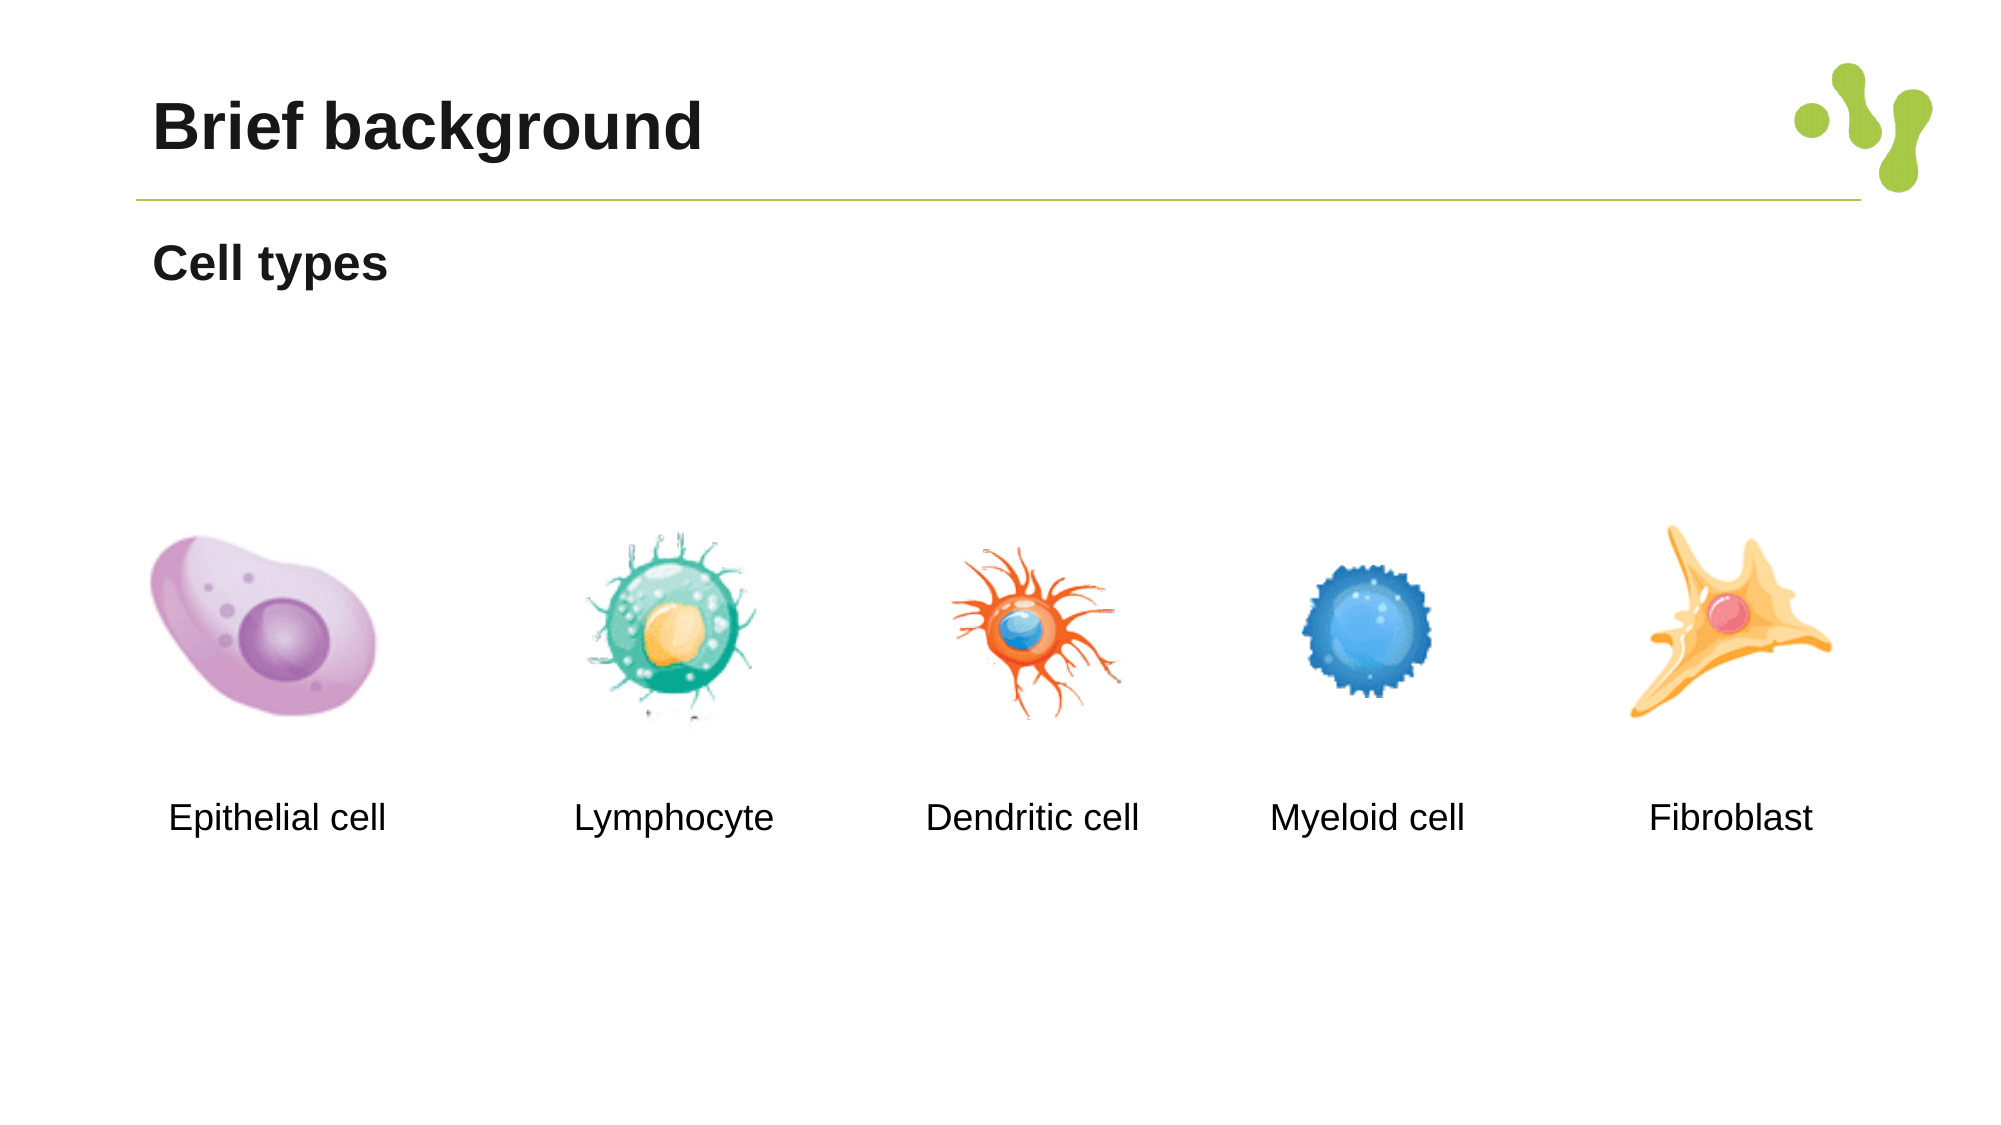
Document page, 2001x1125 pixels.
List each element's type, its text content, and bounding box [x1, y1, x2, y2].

title Brief background [137, 59, 1703, 196]
picture [1302, 565, 1434, 698]
picture [149, 526, 405, 737]
text_box Lymphocyte [559, 785, 790, 845]
text_box Epithelial cell [153, 785, 402, 845]
picture [943, 538, 1123, 725]
text_box Cell types [137, 196, 1703, 333]
picture [1790, 59, 1935, 196]
picture [1613, 514, 1849, 749]
text_box Dendritic cell [910, 785, 1155, 845]
picture [584, 531, 764, 732]
text_box Myeloid cell [1255, 785, 1481, 845]
text_box Fibroblast [1633, 785, 1828, 845]
